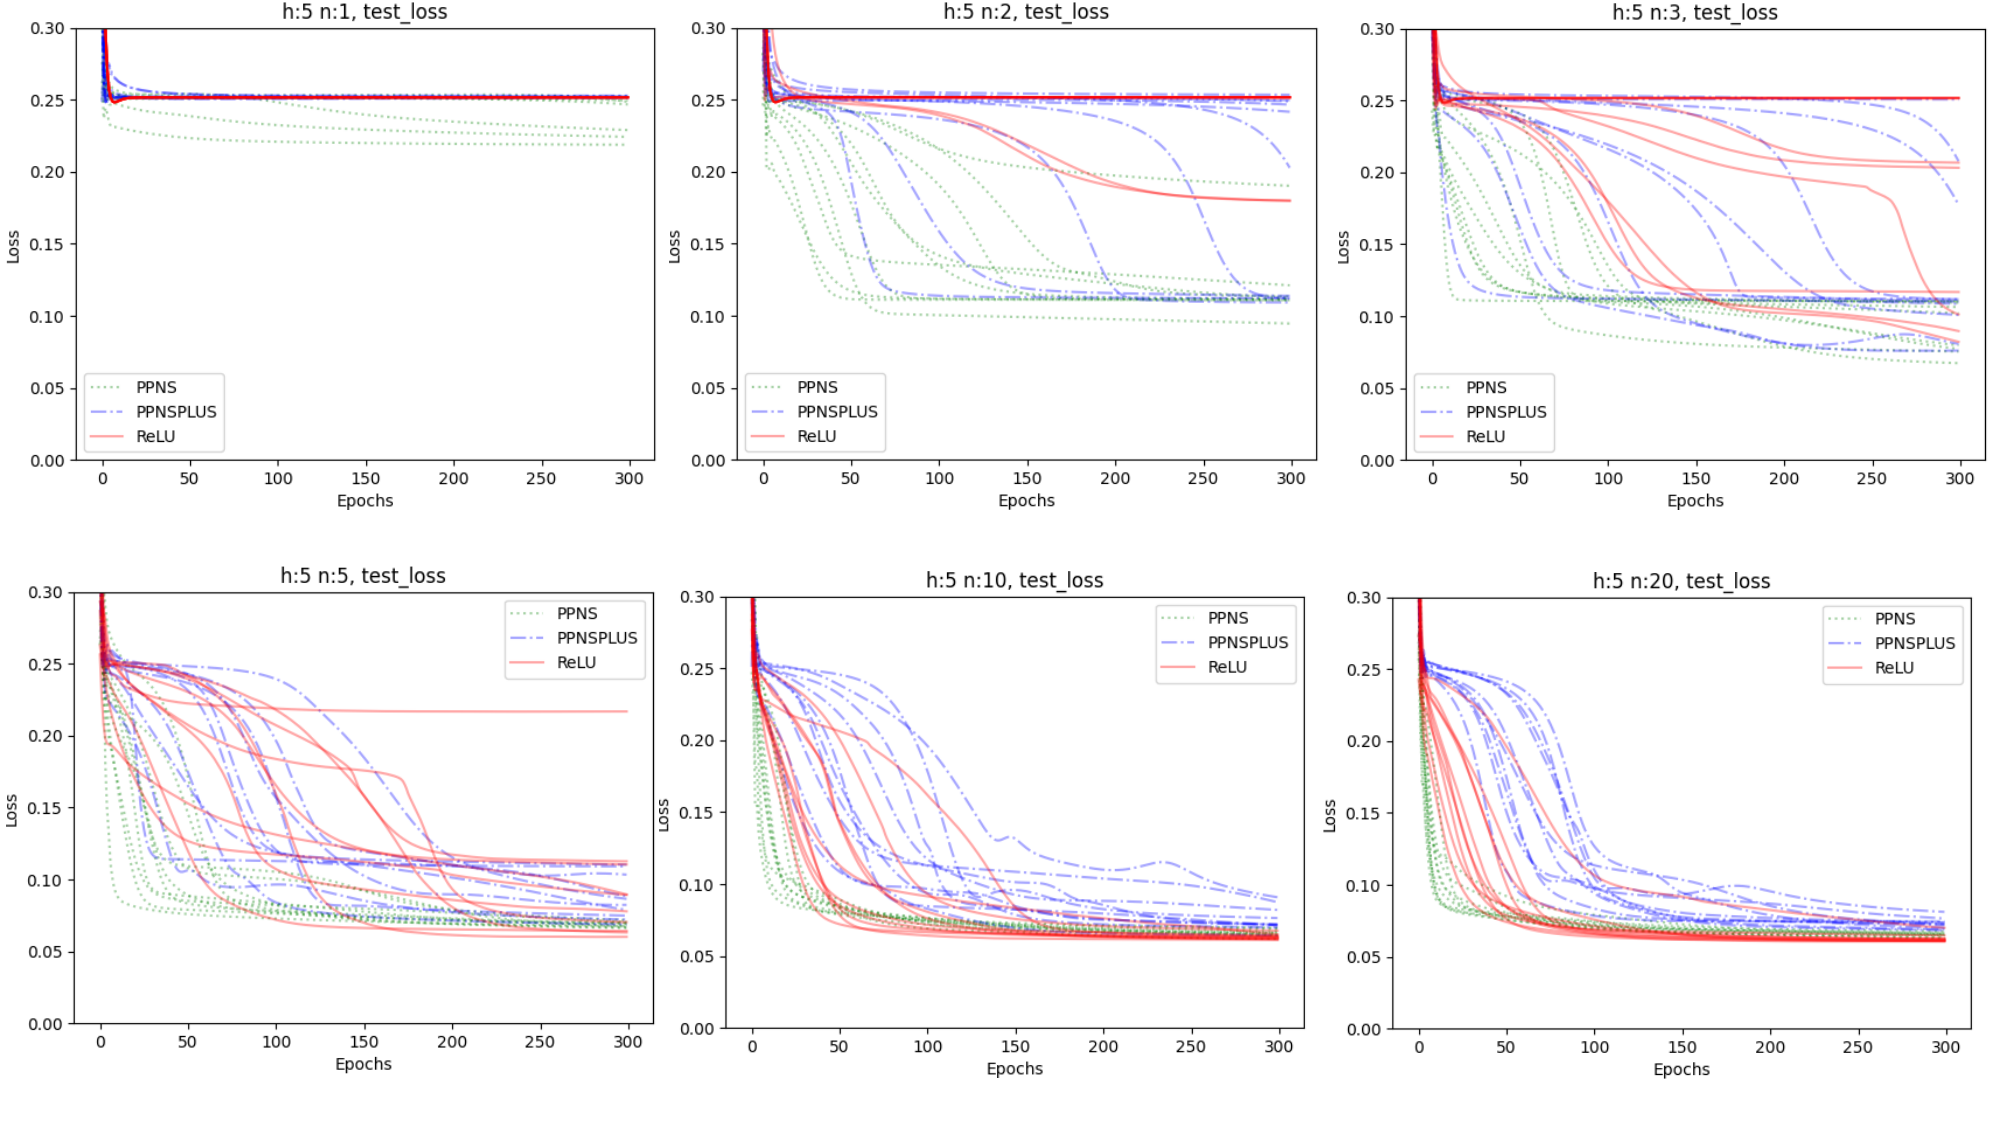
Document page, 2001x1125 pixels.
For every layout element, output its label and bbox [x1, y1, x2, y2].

picture [1320, 572, 1979, 1081]
picture [1338, 1, 1992, 510]
picture [669, 0, 1322, 511]
picture [6, 562, 1312, 1078]
picture [0, 0, 667, 510]
